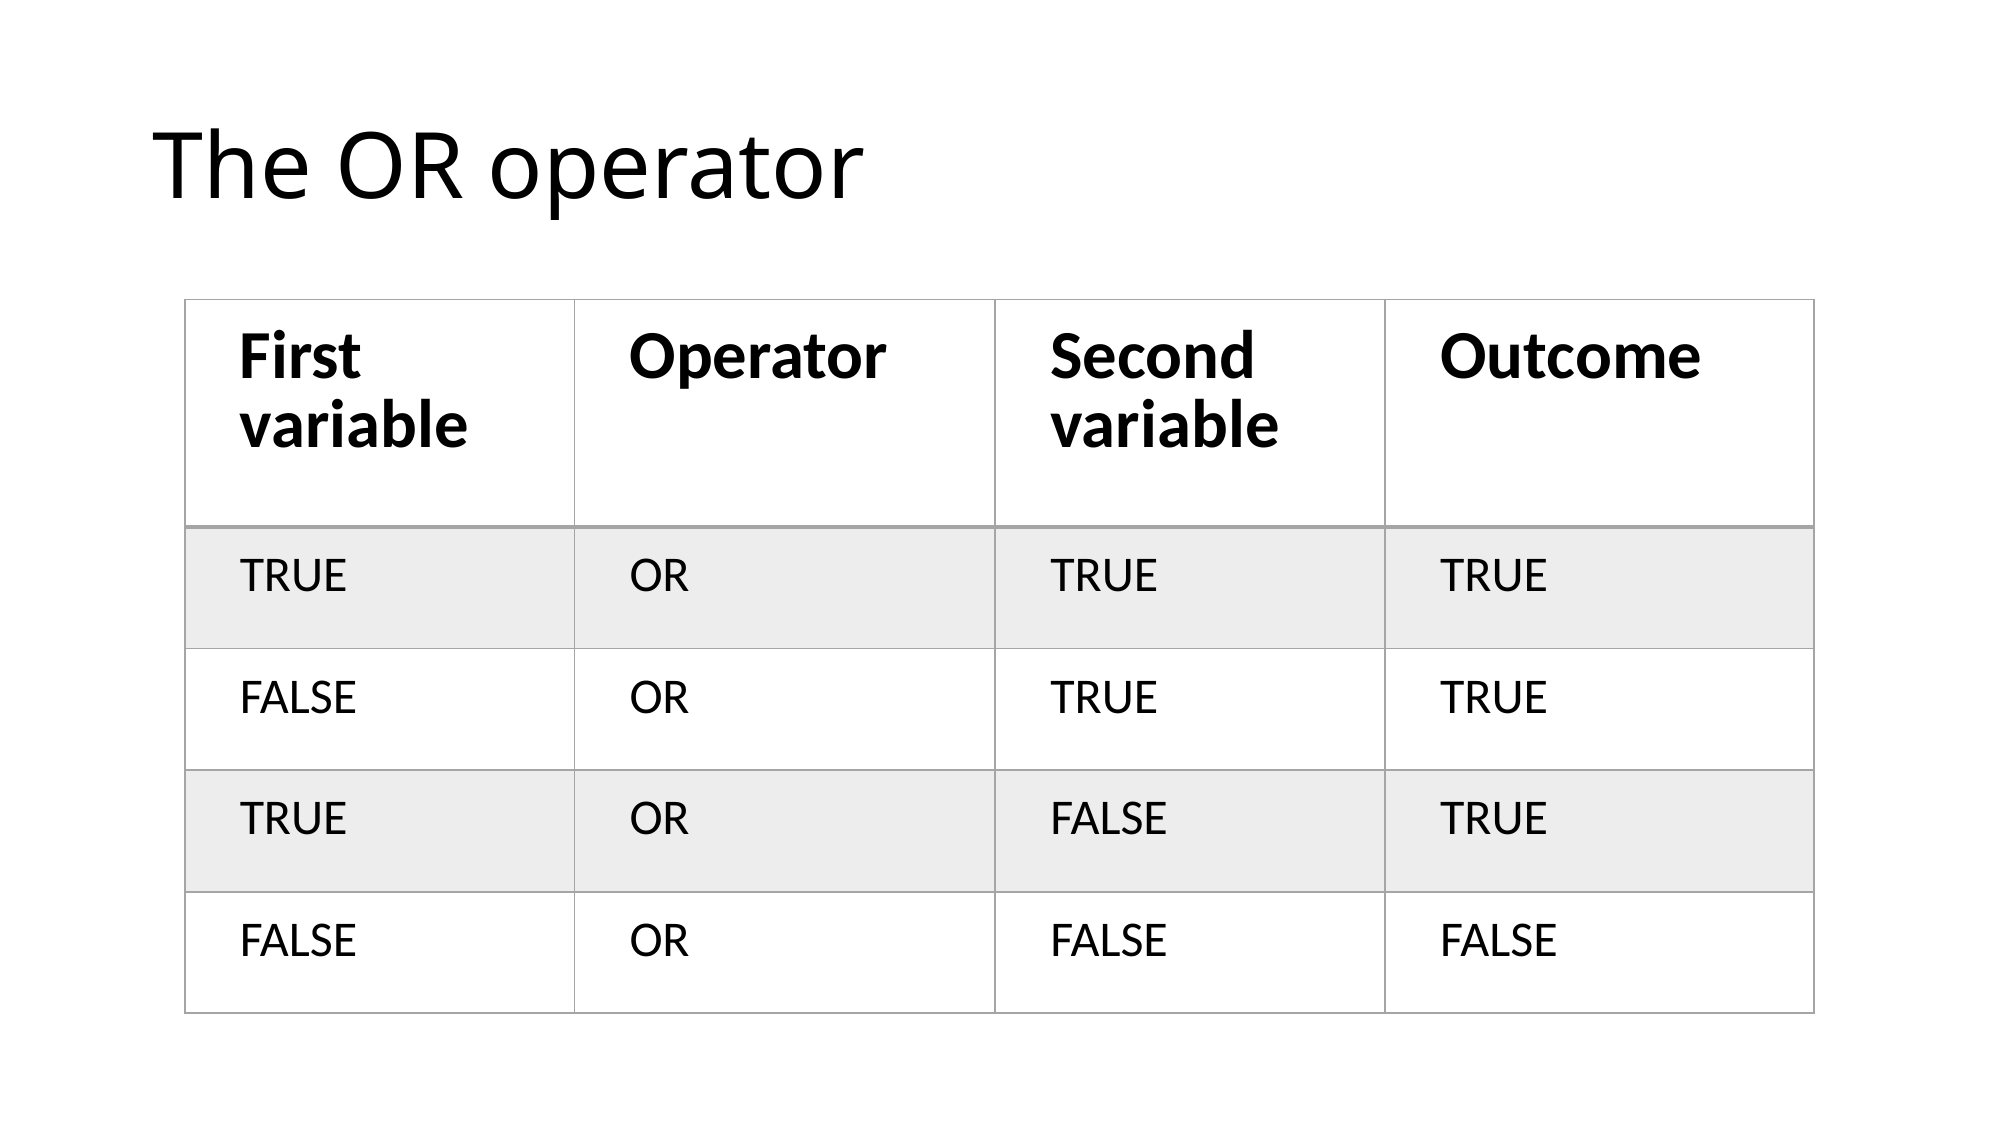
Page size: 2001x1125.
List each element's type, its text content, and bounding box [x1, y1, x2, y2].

table_cell FALSE [996, 893, 1384, 1012]
table_header Outcome [1386, 300, 1813, 525]
table_cell TRUE [1386, 649, 1813, 769]
title The OR operator [137, 59, 1863, 278]
table_header First variable [186, 300, 574, 525]
table_cell FALSE [186, 649, 574, 769]
table_cell TRUE [186, 771, 574, 891]
table_cell OR [575, 893, 994, 1012]
table_cell TRUE [1386, 529, 1813, 648]
table_cell TRUE [996, 529, 1384, 648]
table_cell FALSE [1386, 893, 1813, 1012]
table_cell FALSE [186, 893, 574, 1012]
table_cell TRUE [1386, 771, 1813, 891]
table_cell TRUE [186, 529, 574, 648]
table_header Operator [575, 300, 994, 525]
table_header Second variable [996, 300, 1384, 525]
table_cell TRUE [996, 649, 1384, 769]
table_cell FALSE [996, 771, 1384, 891]
table_cell OR [575, 649, 994, 769]
table_cell OR [575, 771, 994, 891]
table_cell OR [575, 529, 994, 648]
